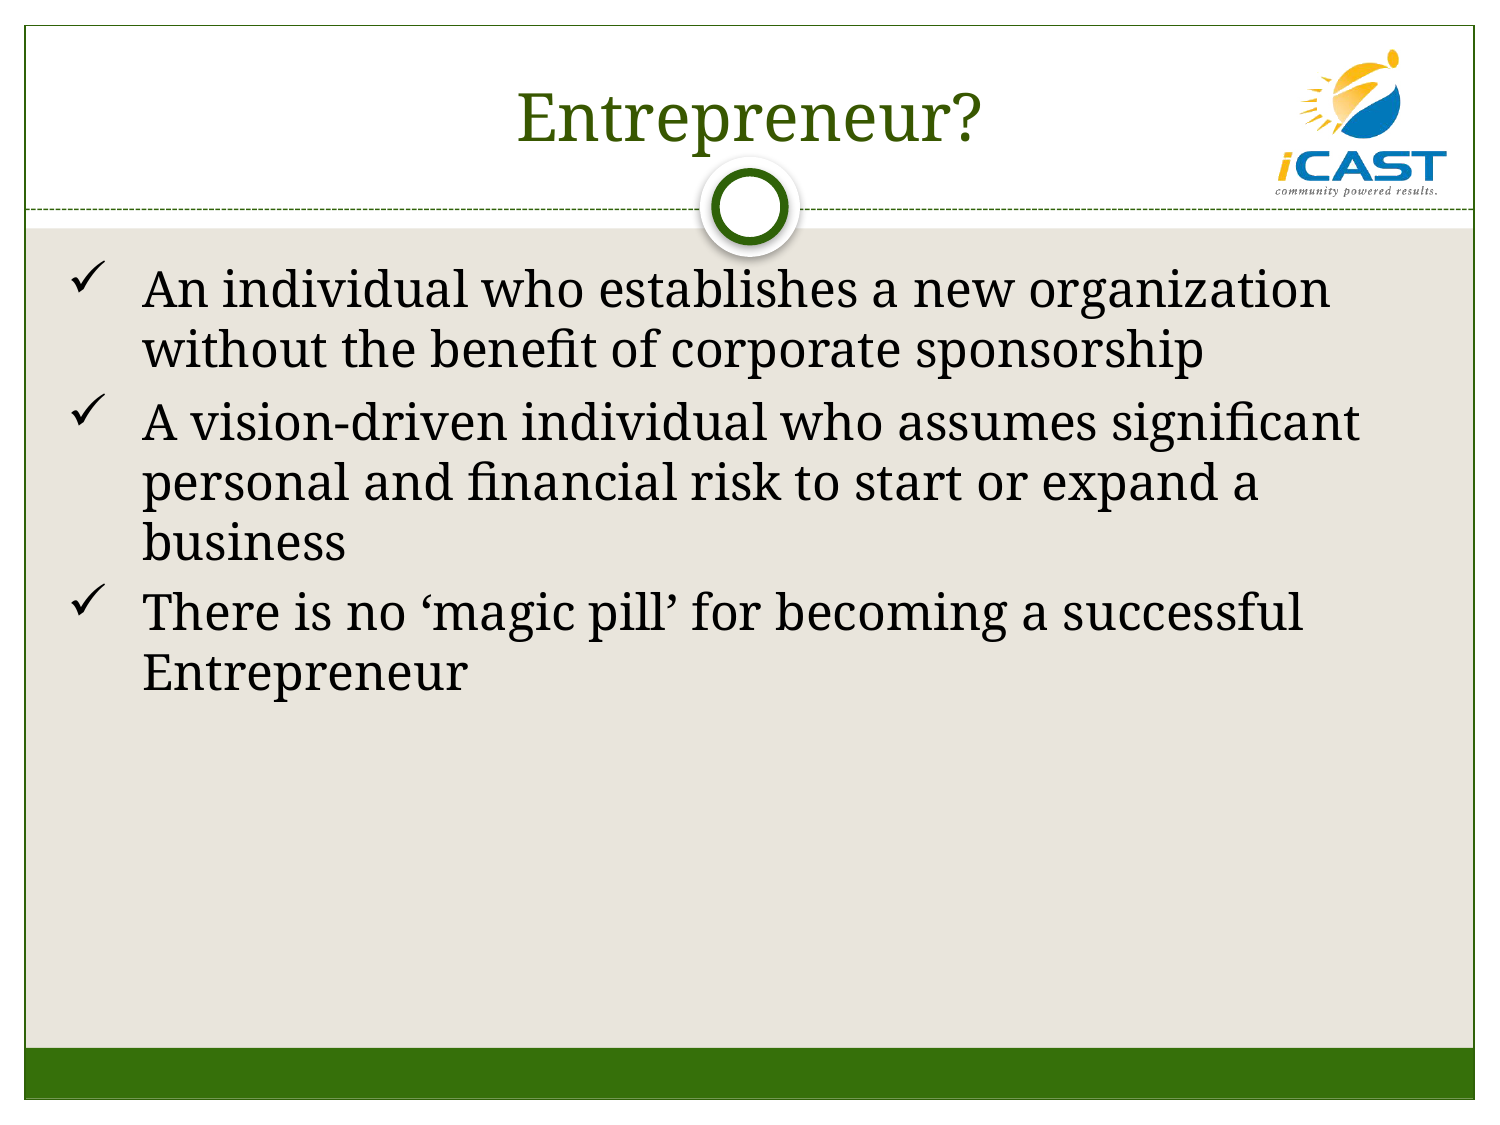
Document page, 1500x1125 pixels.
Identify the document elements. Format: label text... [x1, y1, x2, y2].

list An individual who establishes a new organization without the benefit of corporate sponsorship A vision-driven individual who assumes significant personal and financial risk to start or expand a business There is no ‘magic pill’ for becoming a successful Entrepreneur [52, 250, 1448, 1038]
picture [1274, 49, 1449, 201]
title Entrepreneur? [52, 37, 1448, 162]
